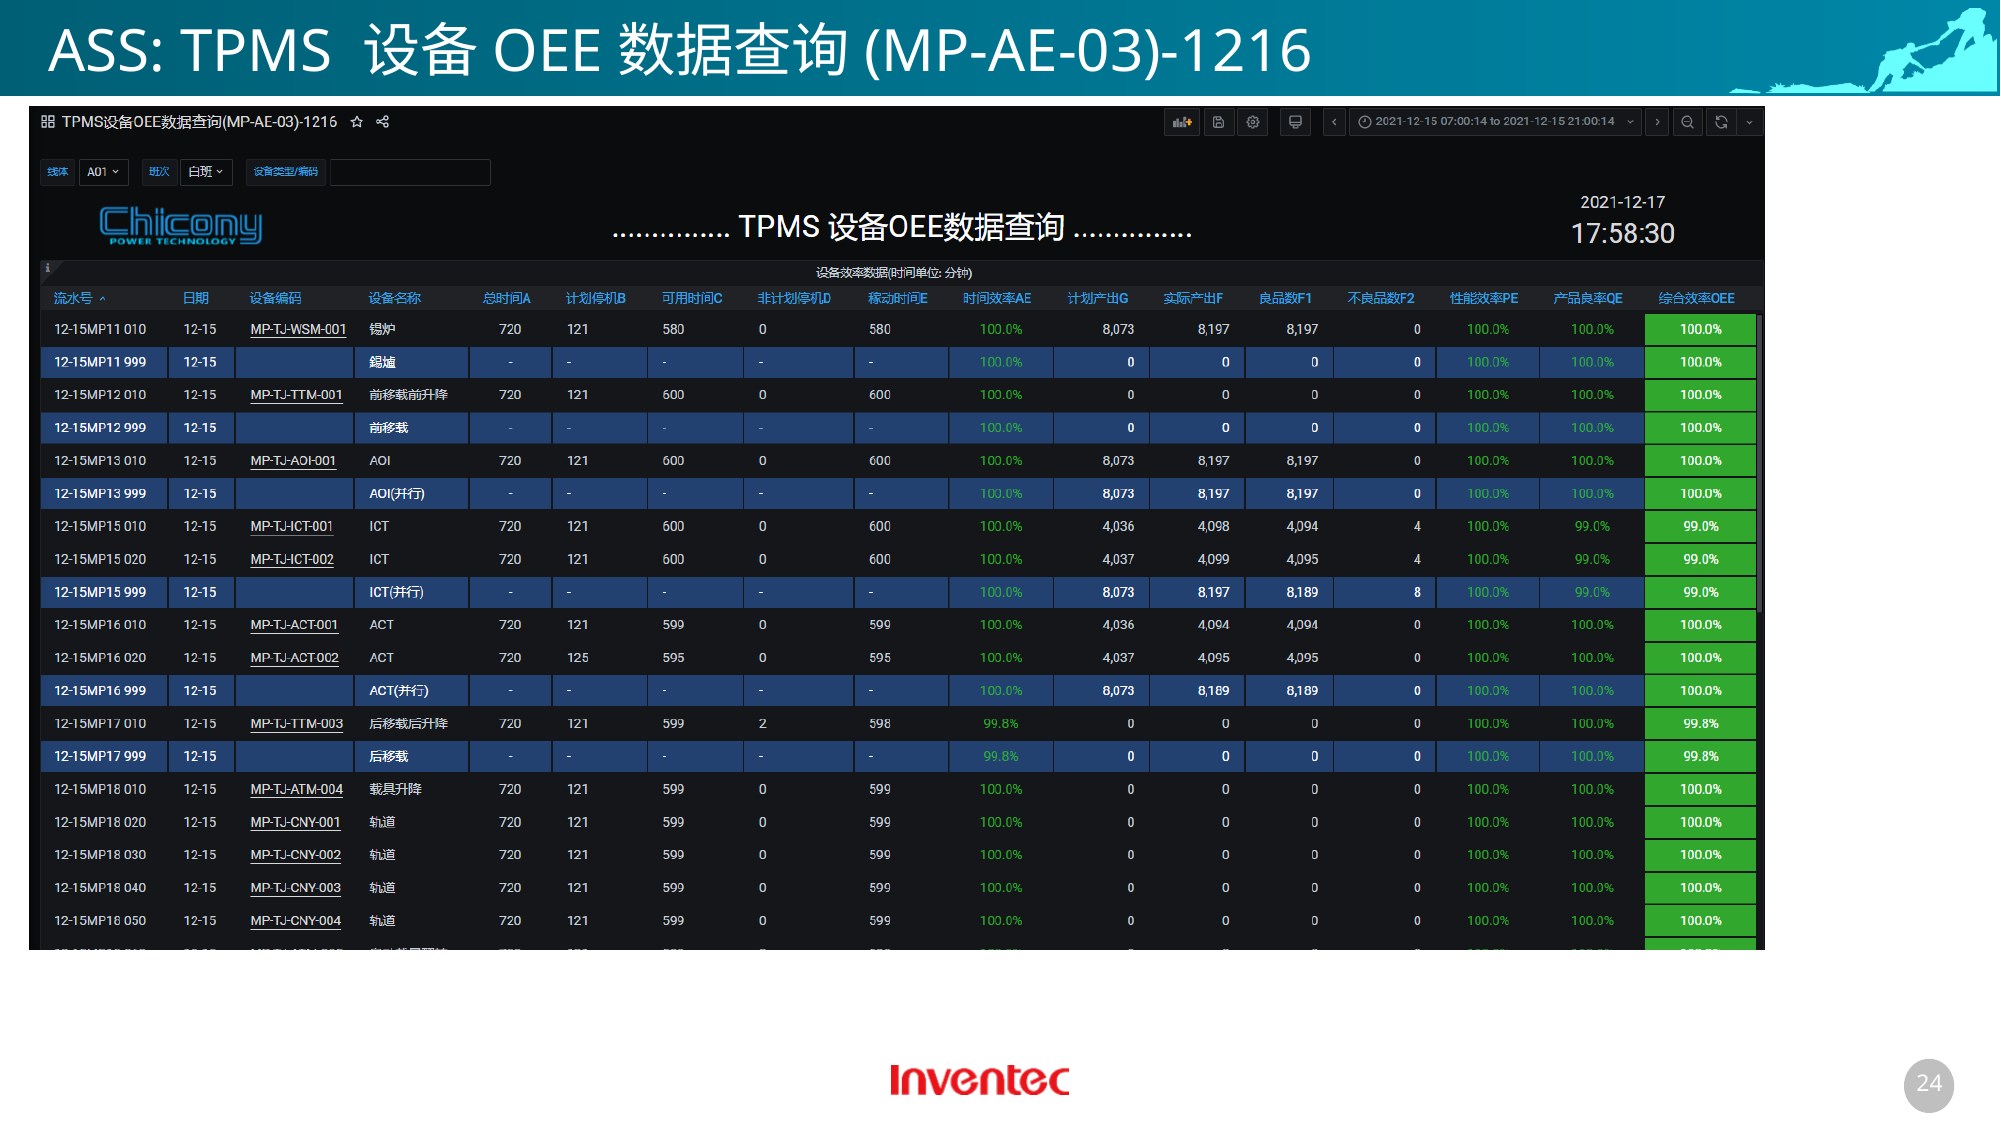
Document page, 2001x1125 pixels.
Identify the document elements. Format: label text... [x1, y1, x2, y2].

picture [29, 106, 1765, 950]
title ASS: TPMS 设备OEE数据查询(MP-AE-03)-1216 [33, 13, 1340, 93]
picture [891, 1065, 1069, 1095]
